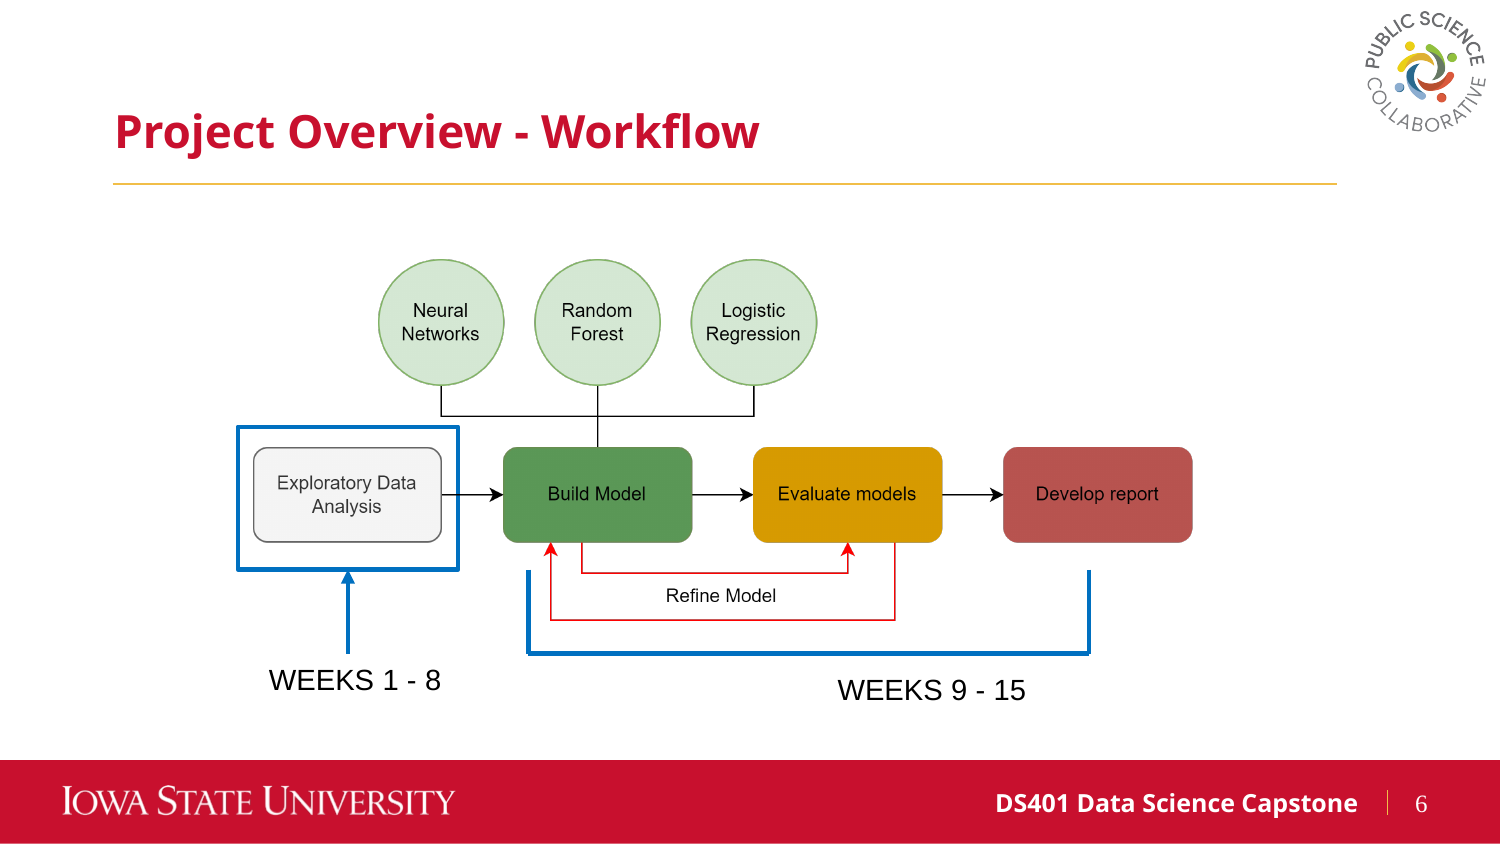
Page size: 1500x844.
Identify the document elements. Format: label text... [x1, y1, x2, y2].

picture [237, 243, 1209, 649]
picture [62, 785, 456, 818]
text_box Project Overview - Workflow [99, 95, 937, 167]
picture [1365, 11, 1486, 133]
text_box WEEKS 1 - 8 [254, 658, 475, 704]
text_box WEEKS 9 - 15 [822, 664, 1057, 714]
